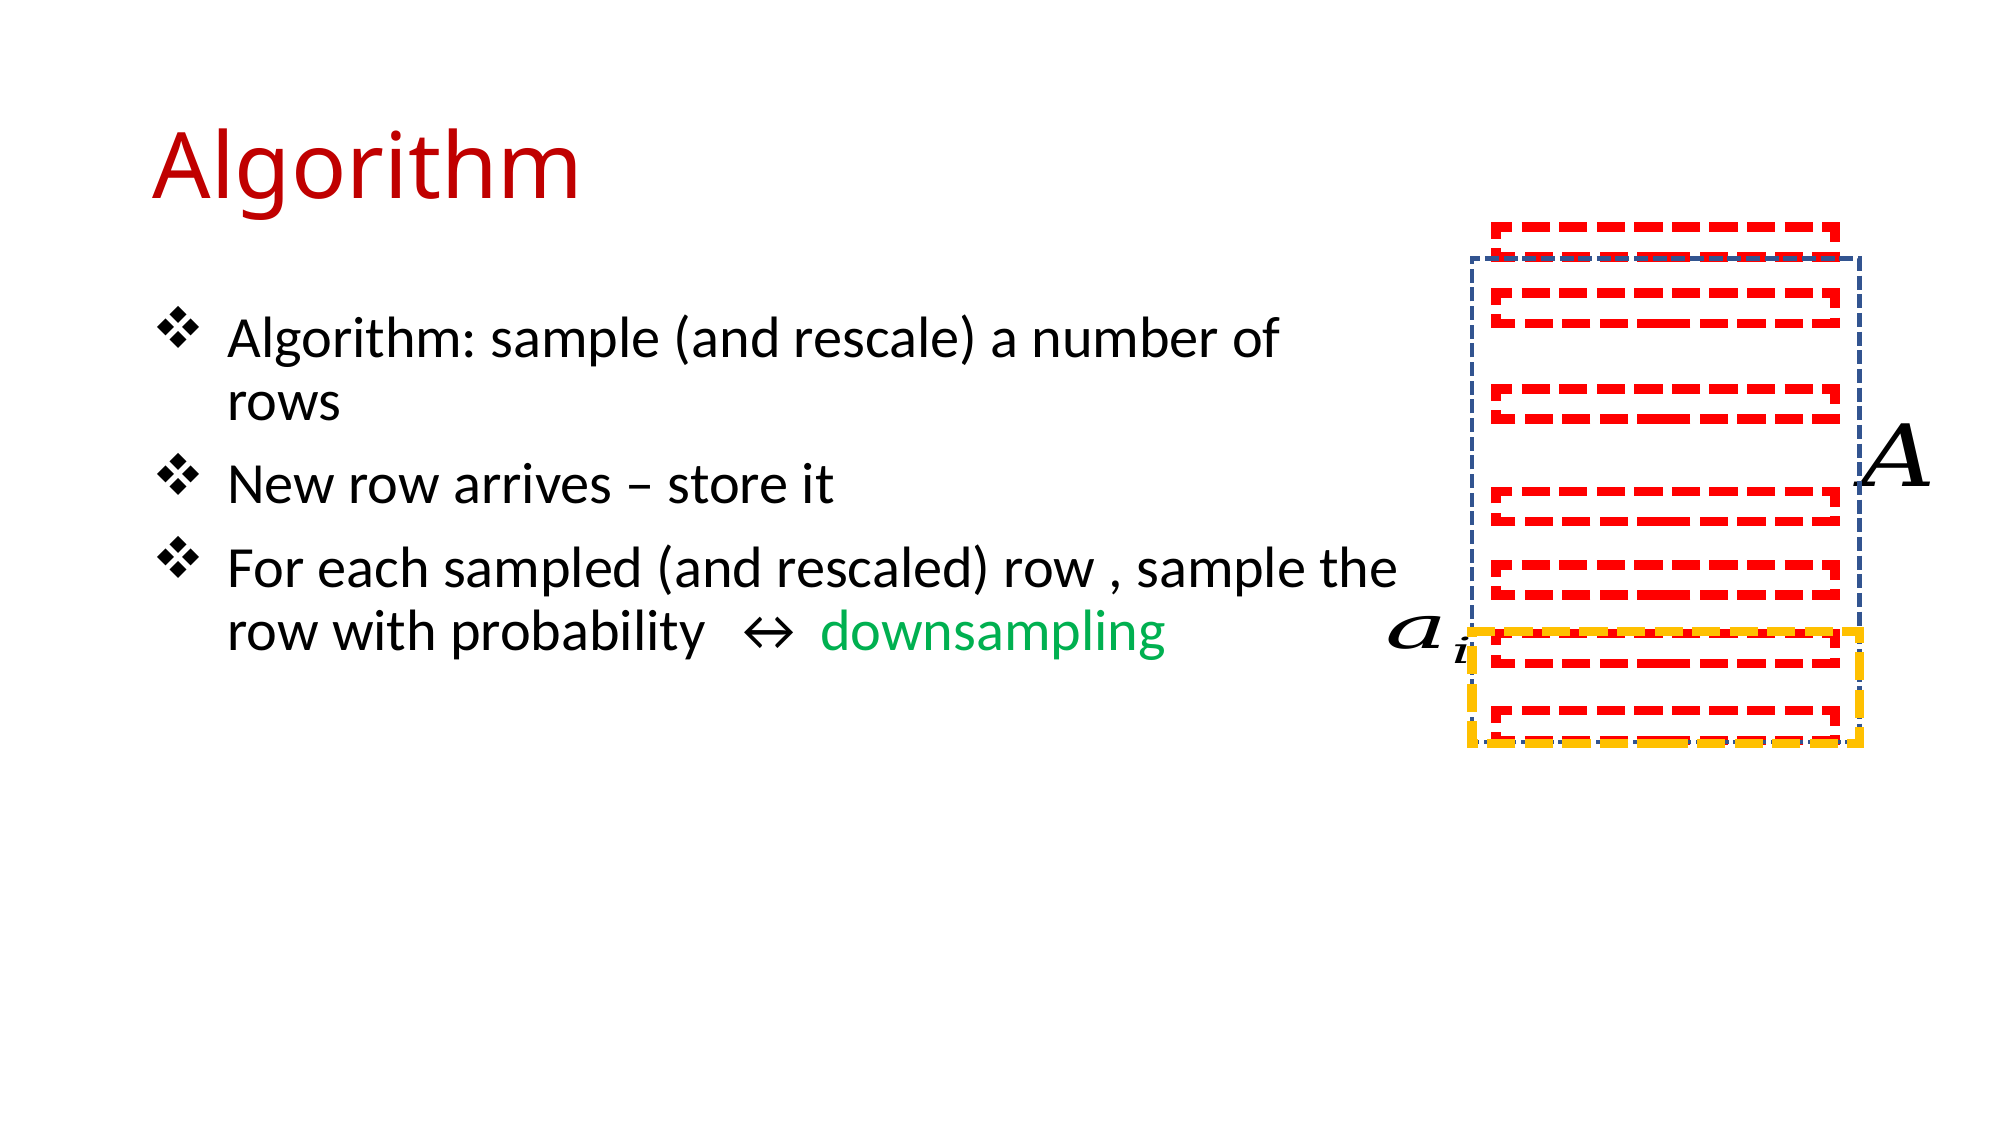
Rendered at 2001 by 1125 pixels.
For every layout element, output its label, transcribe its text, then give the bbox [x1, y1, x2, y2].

title Algorithm [137, 59, 1863, 278]
text_box [1495, 226, 1836, 258]
text_box [1471, 257, 1860, 631]
text_box [1471, 631, 1860, 744]
